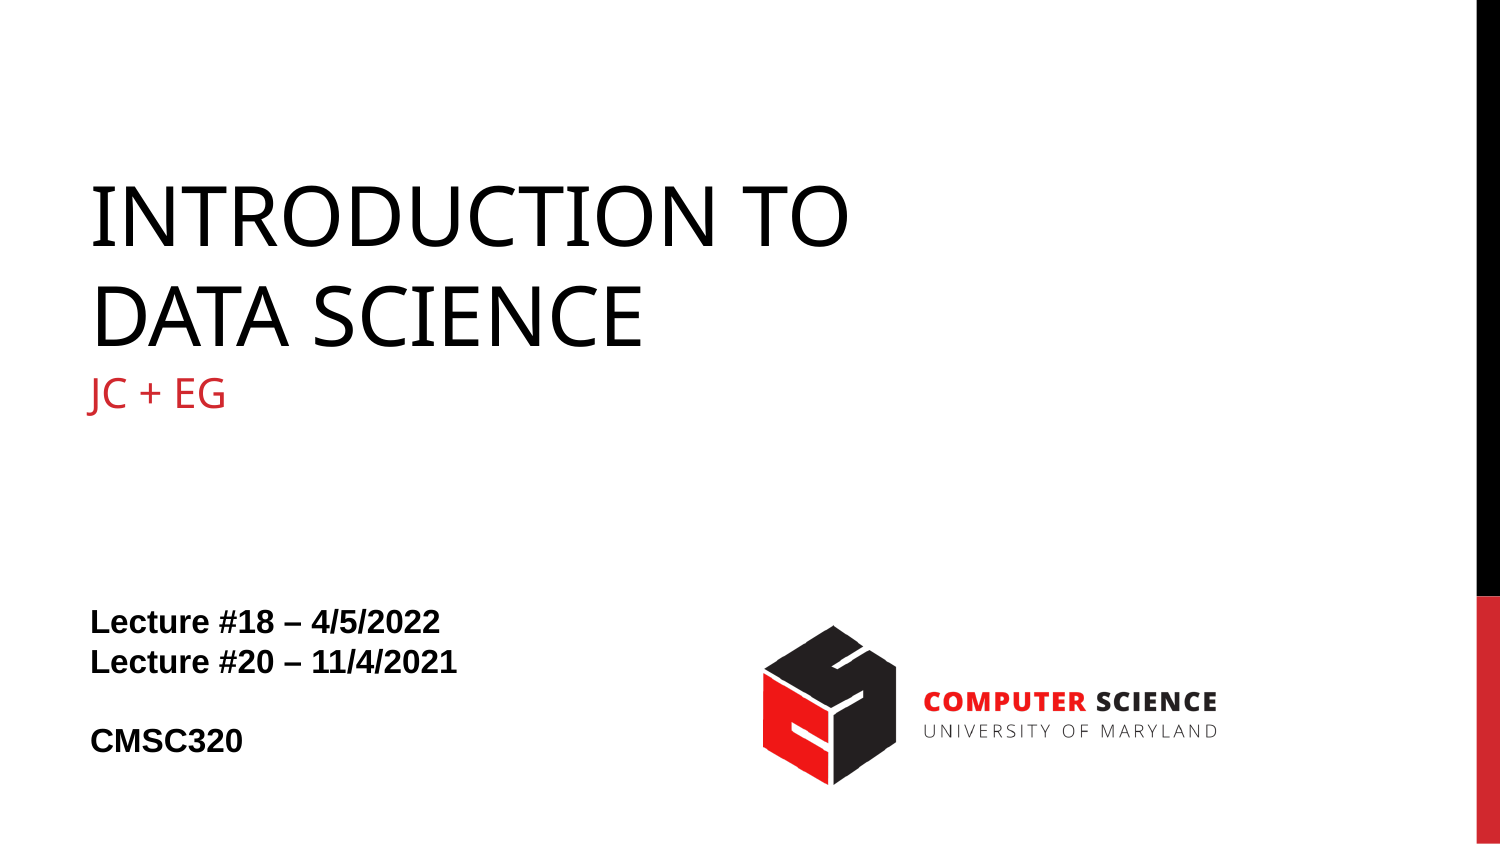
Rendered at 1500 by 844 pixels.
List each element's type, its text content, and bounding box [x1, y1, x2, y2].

title INTRODUCTION TO DATA SCIENCE [75, 30, 1350, 496]
subtitle JC + EG [75, 359, 1200, 473]
text_box Lecture #18 – 4/5/2022 Lecture #20 – 11/4/2021 CMSC320 [74, 592, 613, 807]
picture [763, 624, 1222, 785]
